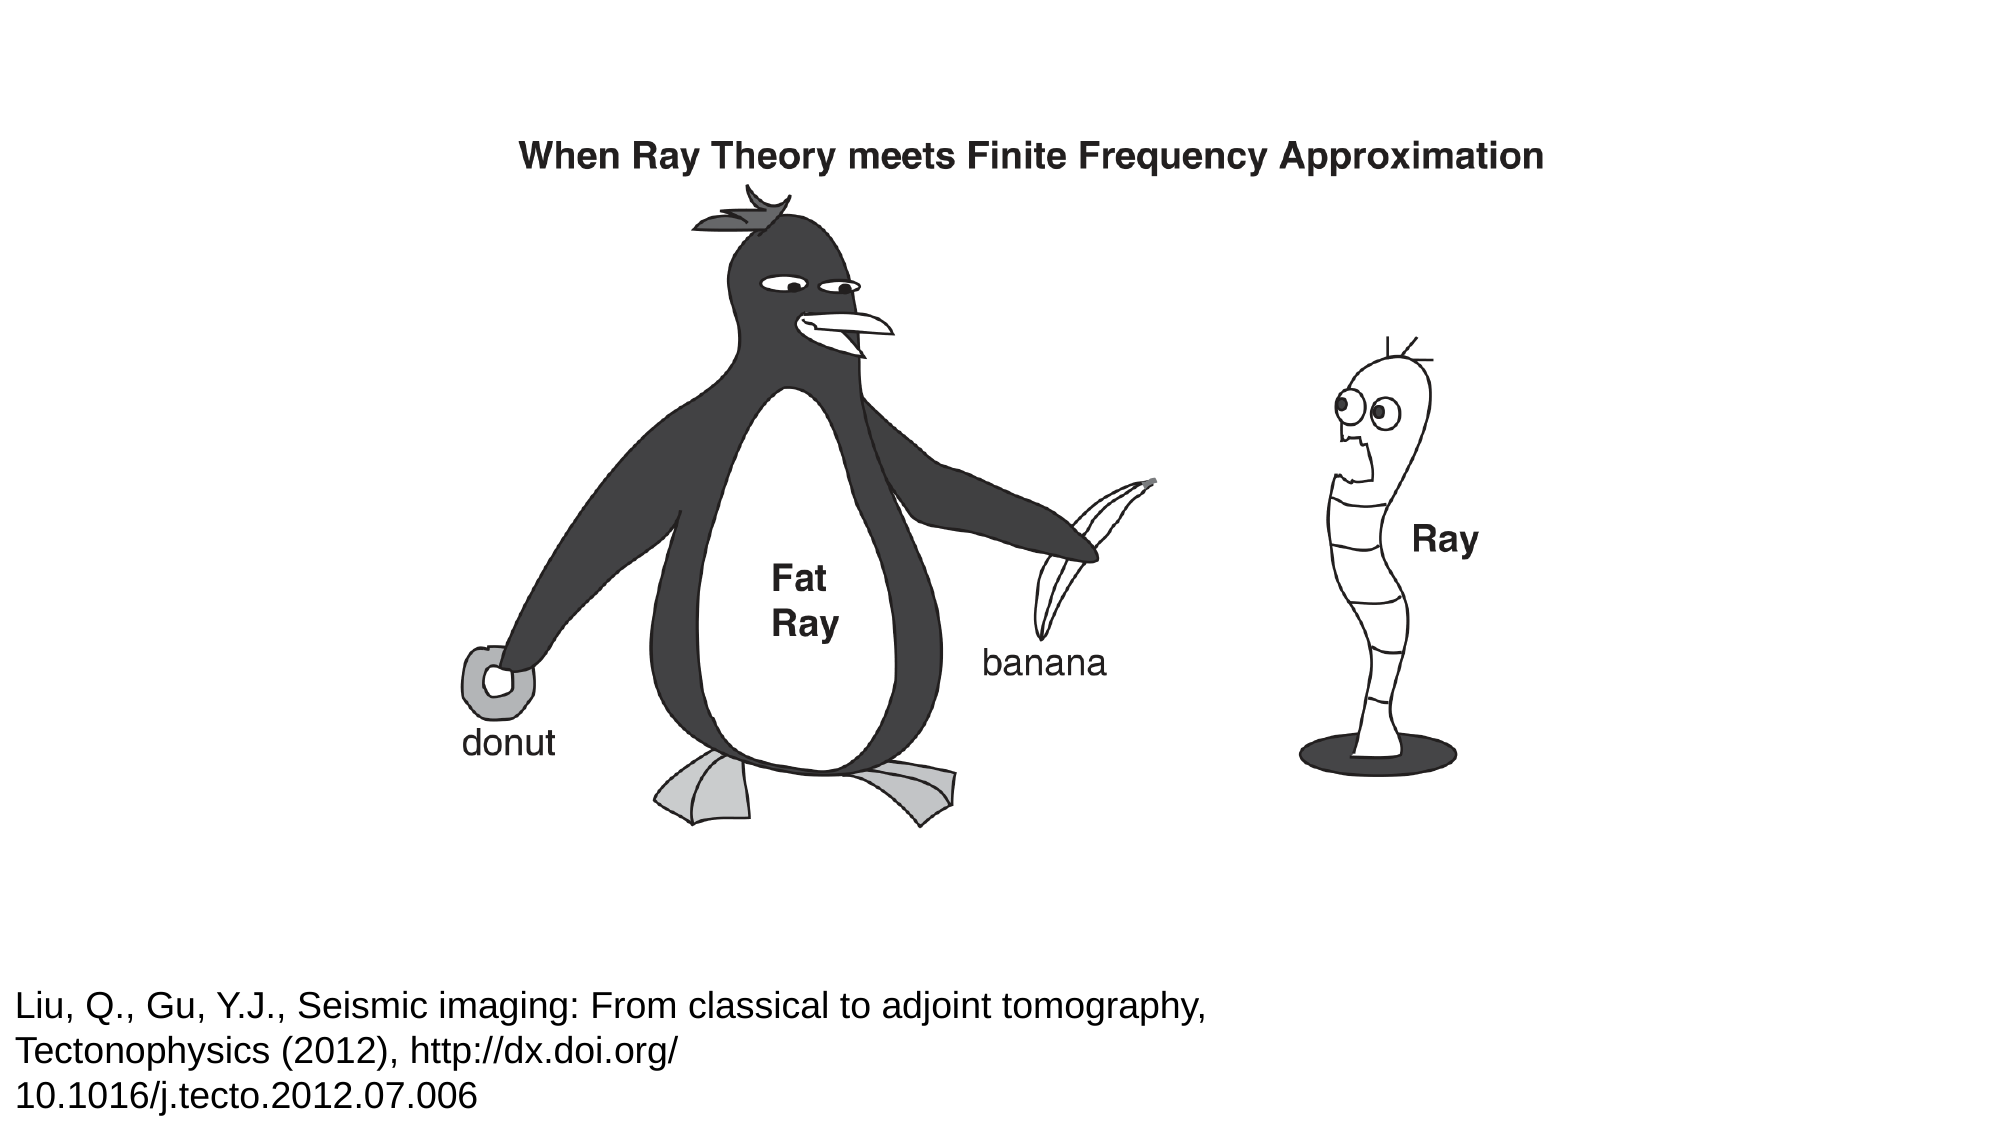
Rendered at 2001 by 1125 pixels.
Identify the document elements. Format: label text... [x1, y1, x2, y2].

text_box Liu, Q., Gu, Y.J., Seismic imaging: From classical to adjoint tomography, Tectonophysics (2012), http://dx.doi.org/ 10.1016/j.tecto.2012.07.006 [0, 973, 1345, 1124]
picture [425, 127, 1574, 840]
